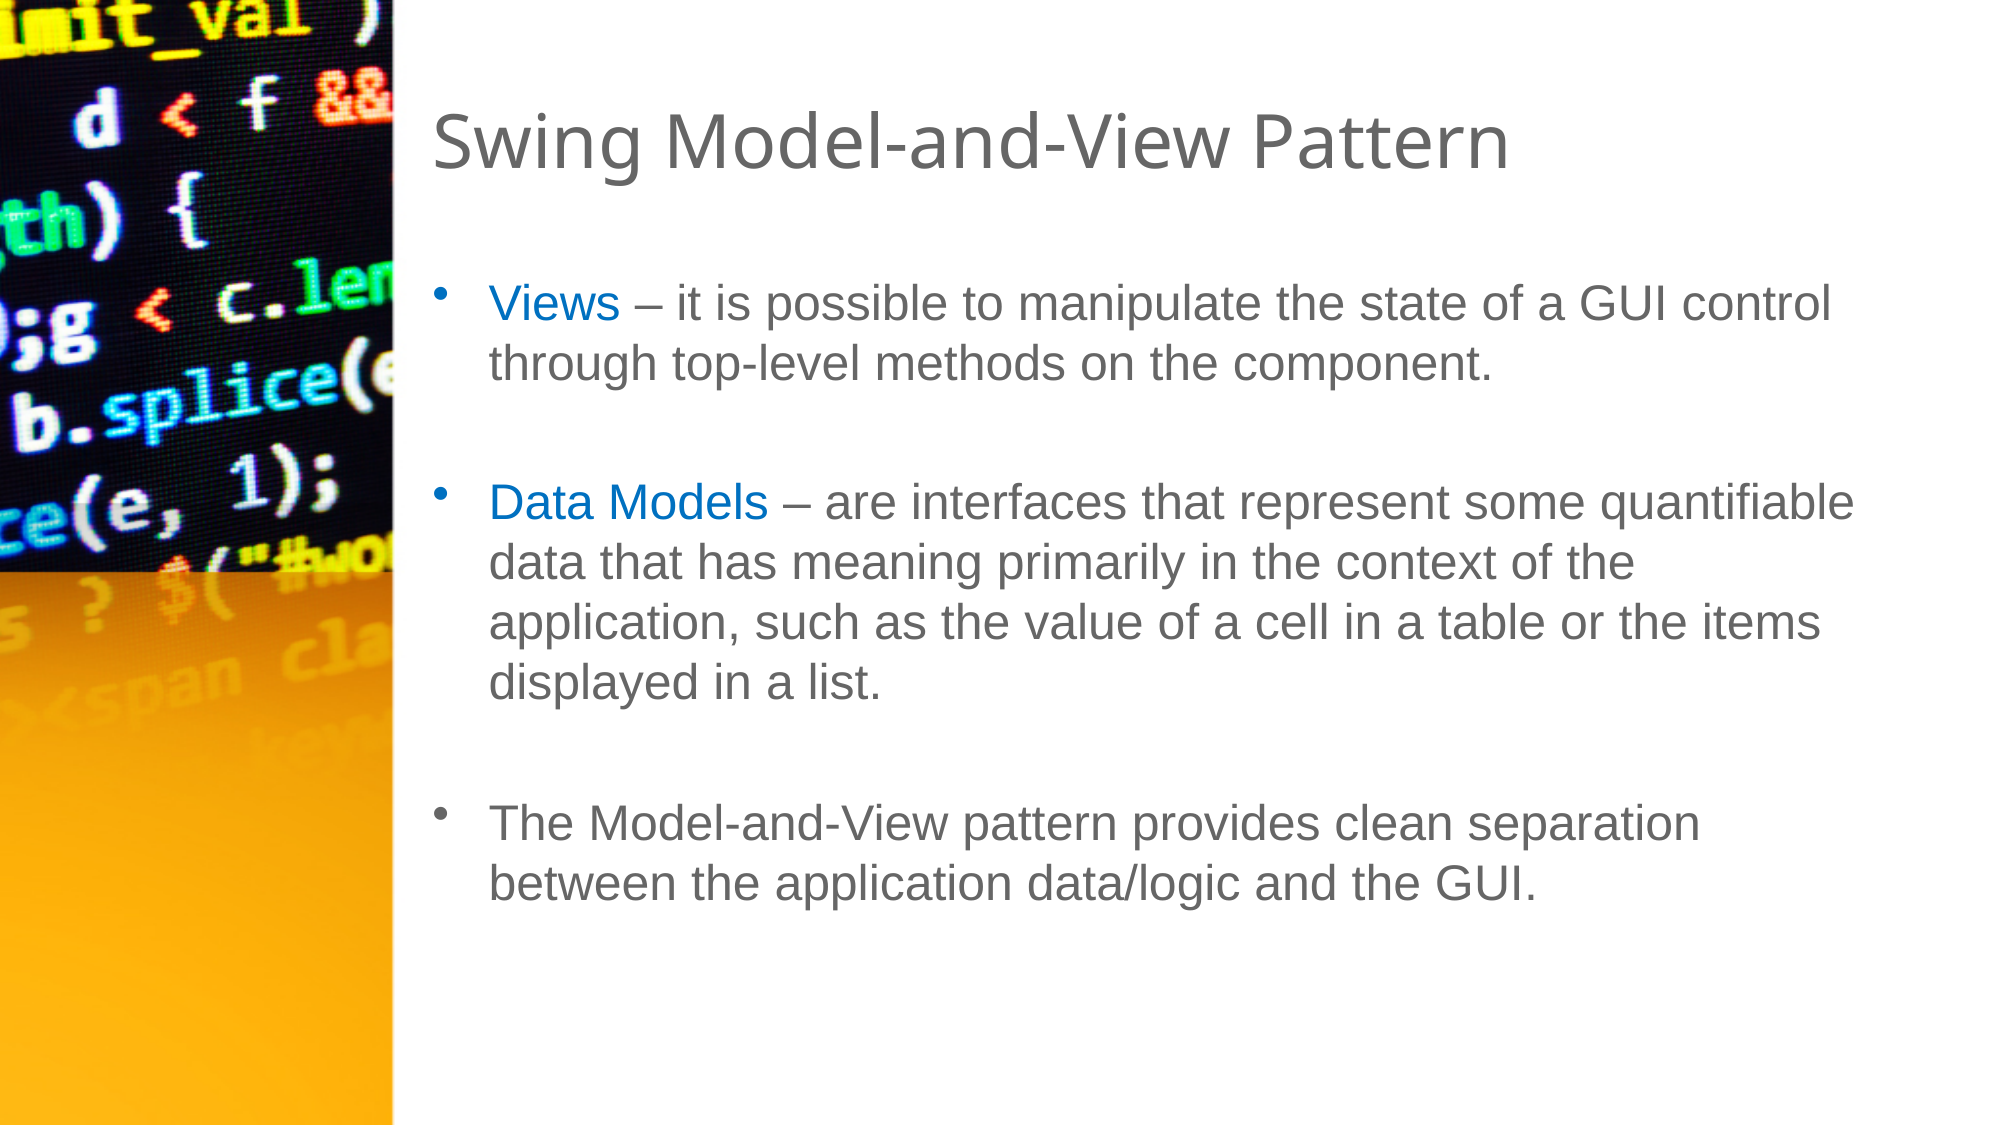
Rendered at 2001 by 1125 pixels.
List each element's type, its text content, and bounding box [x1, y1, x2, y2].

picture [0, 0, 2001, 1125]
list Views – it is possible to manipulate the state of a GUI control through top-level methods on the component. Data Models – are interfaces that represent some quantifiable data that has meaning primarily in the context of the application, such as the value of a cell in a table or the items displayed in a list. The Model-and-View pattern provides clean separation between the application data/logic and the GUI. [417, 262, 1900, 1005]
picture [0, 512, 14, 520]
title Swing Model-and-View Pattern [417, 45, 1898, 233]
